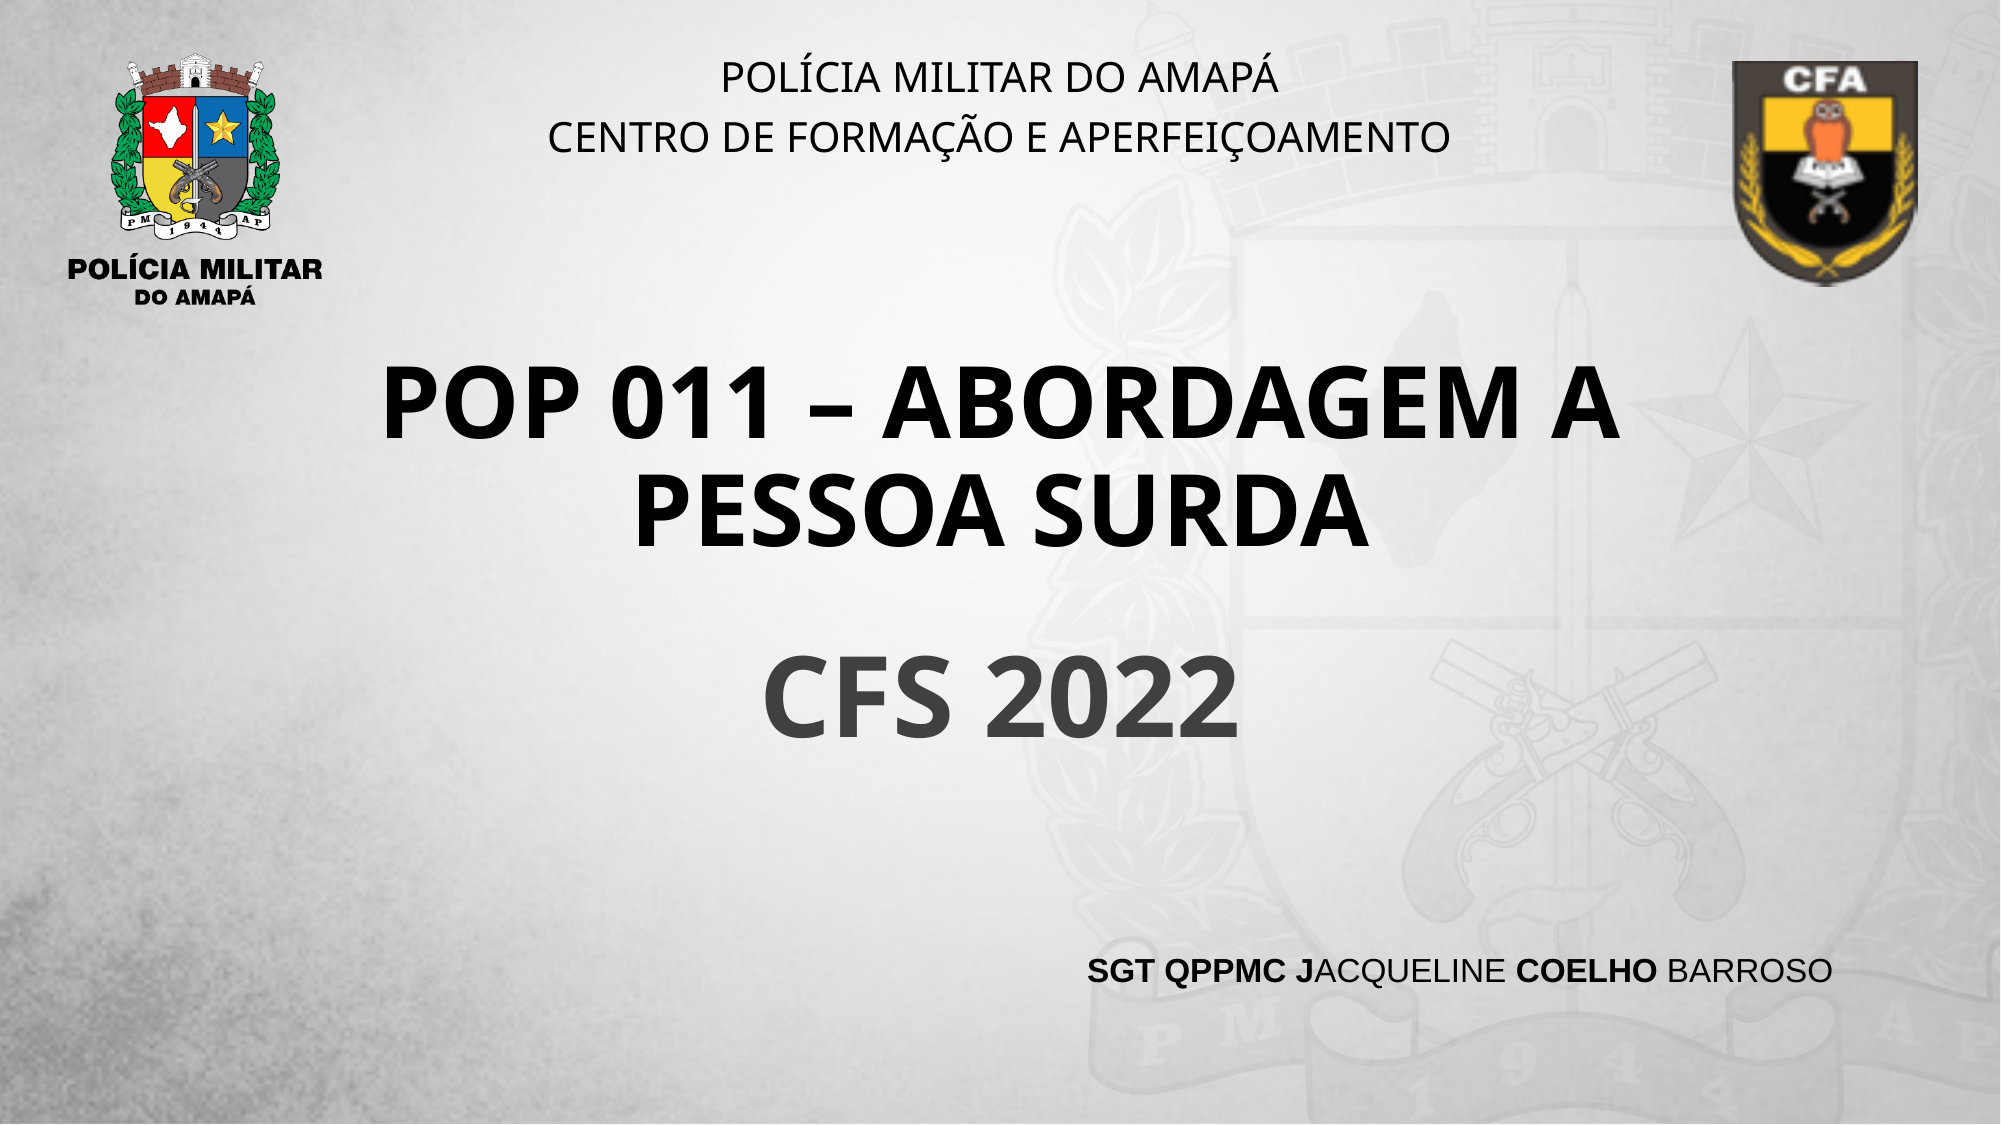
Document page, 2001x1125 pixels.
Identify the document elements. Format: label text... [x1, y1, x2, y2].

picture [0, 0, 2001, 1125]
text_box SGT QPPMC JACQUELINE COELHO BARROSO [261, 931, 1849, 1000]
text_box POLÍCIA MILITAR DO AMAPÁ CENTRO DE FORMAÇÃO E APERFEIÇOAMENTO [261, 33, 1739, 169]
title POP 011 – ABORDAGEM A PESSOA SURDA [261, 184, 1739, 576]
subtitle CFS 2022 [261, 590, 1739, 863]
